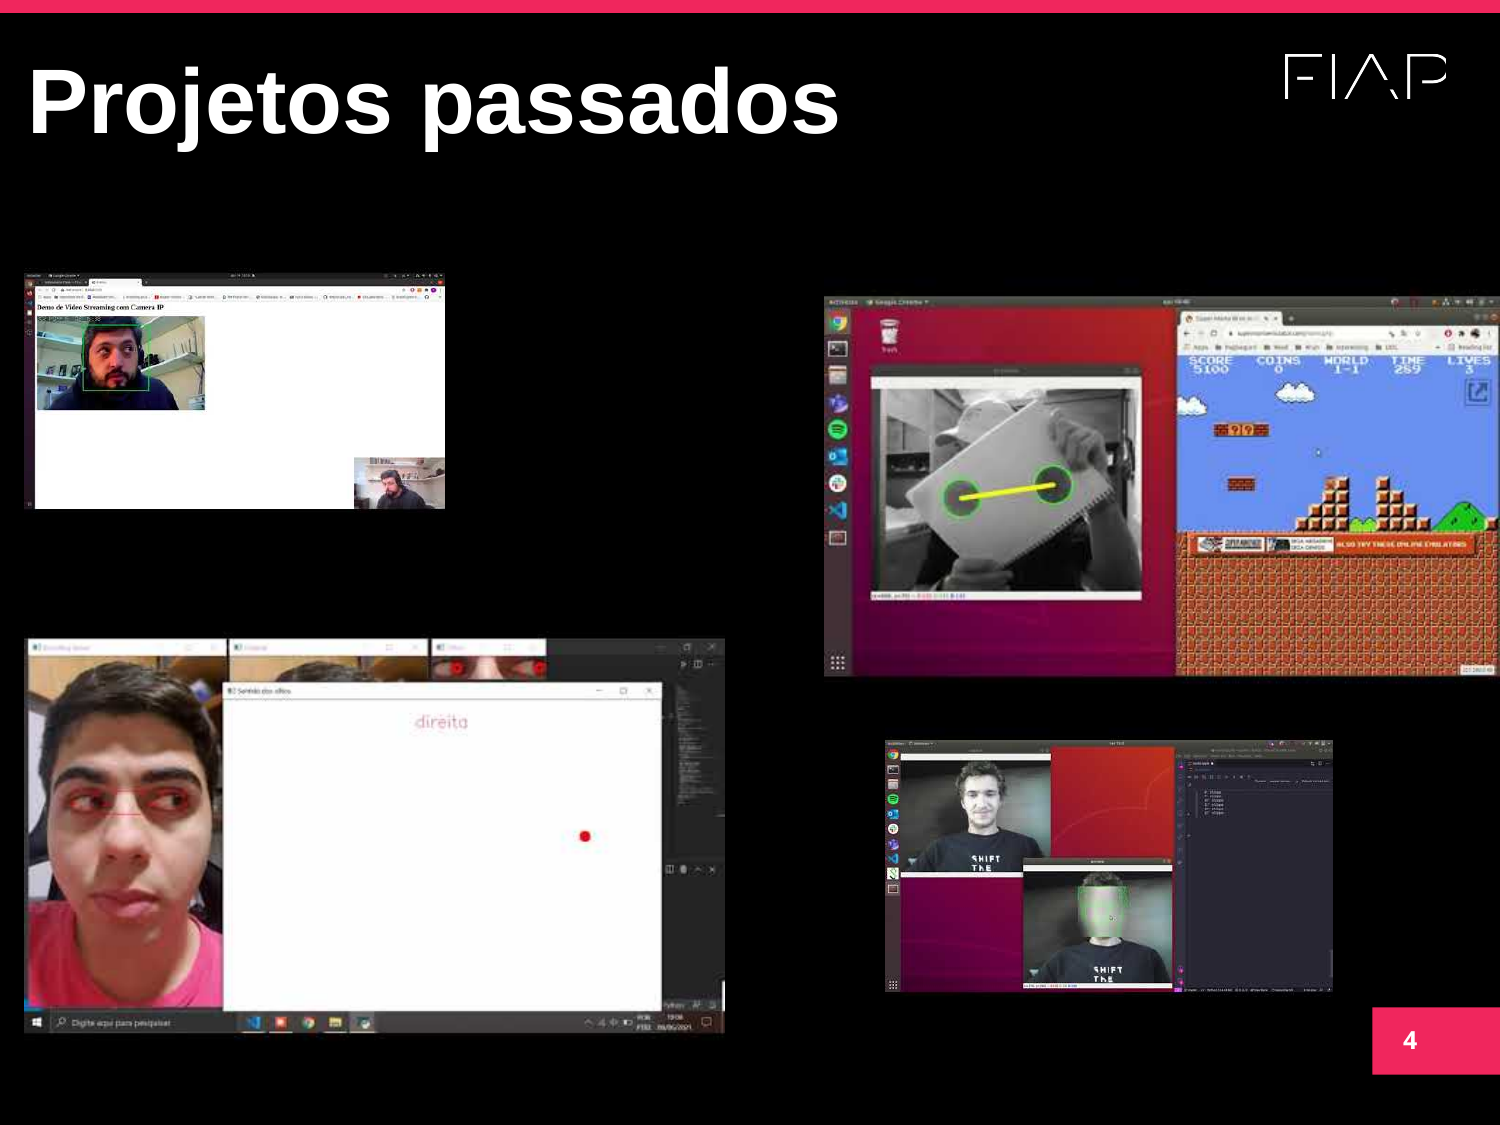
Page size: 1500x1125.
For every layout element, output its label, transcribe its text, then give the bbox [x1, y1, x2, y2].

picture [24, 232, 446, 549]
picture [1285, 54, 1446, 99]
picture [24, 572, 726, 1099]
picture [824, 232, 1500, 1034]
title Projetos passados [0, 0, 870, 209]
